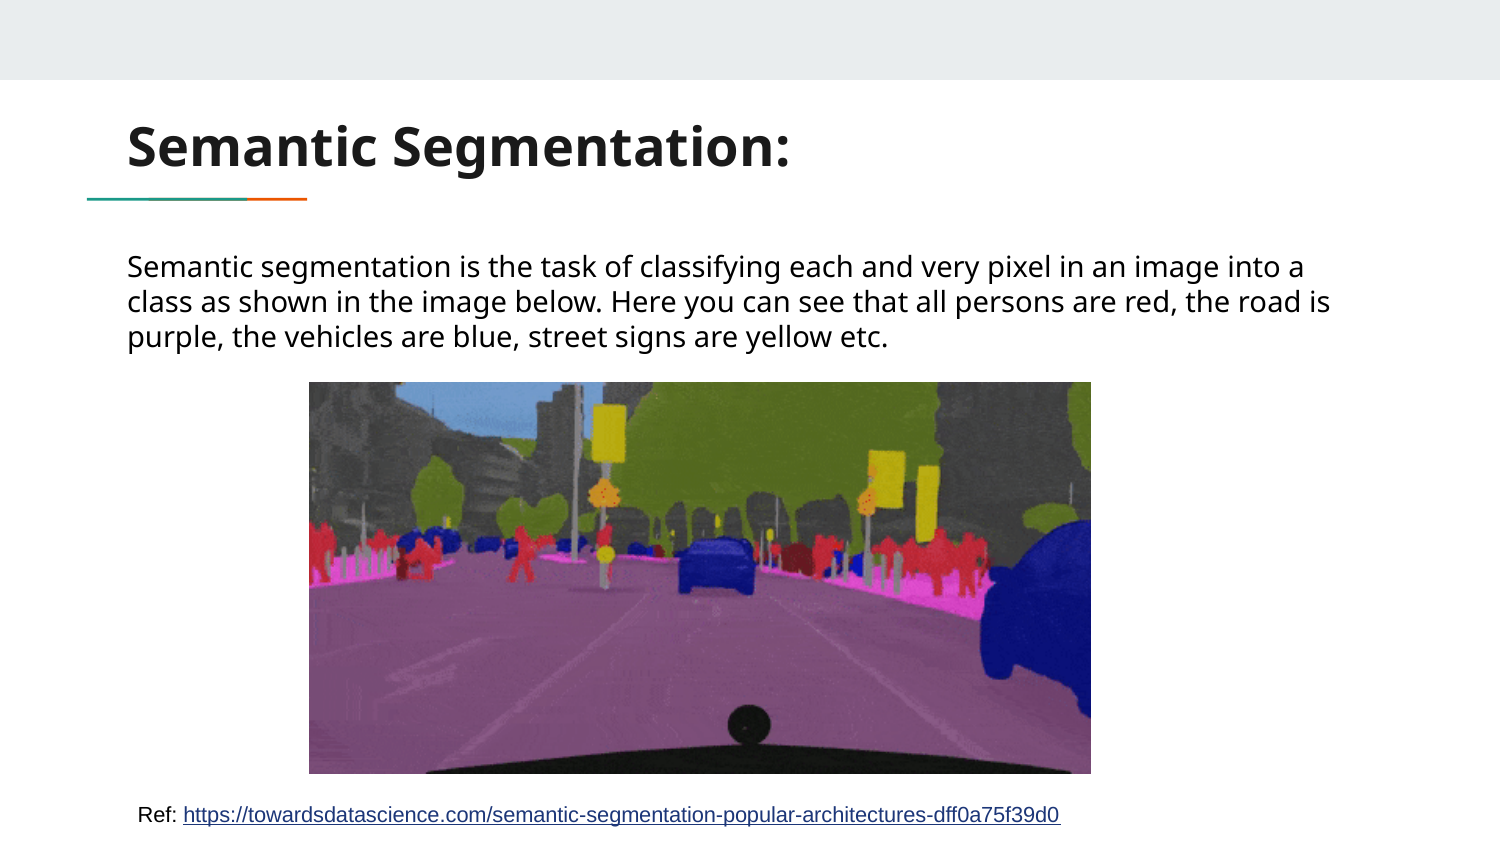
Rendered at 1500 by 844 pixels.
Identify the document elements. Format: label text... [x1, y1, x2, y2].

title Semantic Segmentation: [112, 97, 1374, 186]
text_box Semantic segmentation is the task of classifying each and very pixel in an image into a class as shown in the image below. Here you can see that all persons are red, the road is purple, the vehicles are blue, street signs are yellow etc. [112, 241, 1354, 361]
text_box Ref: https://towardsdatascience.com/semantic-segmentation-popular-architectures-dff0a75f39d0 [122, 793, 1076, 835]
picture [309, 382, 1091, 774]
